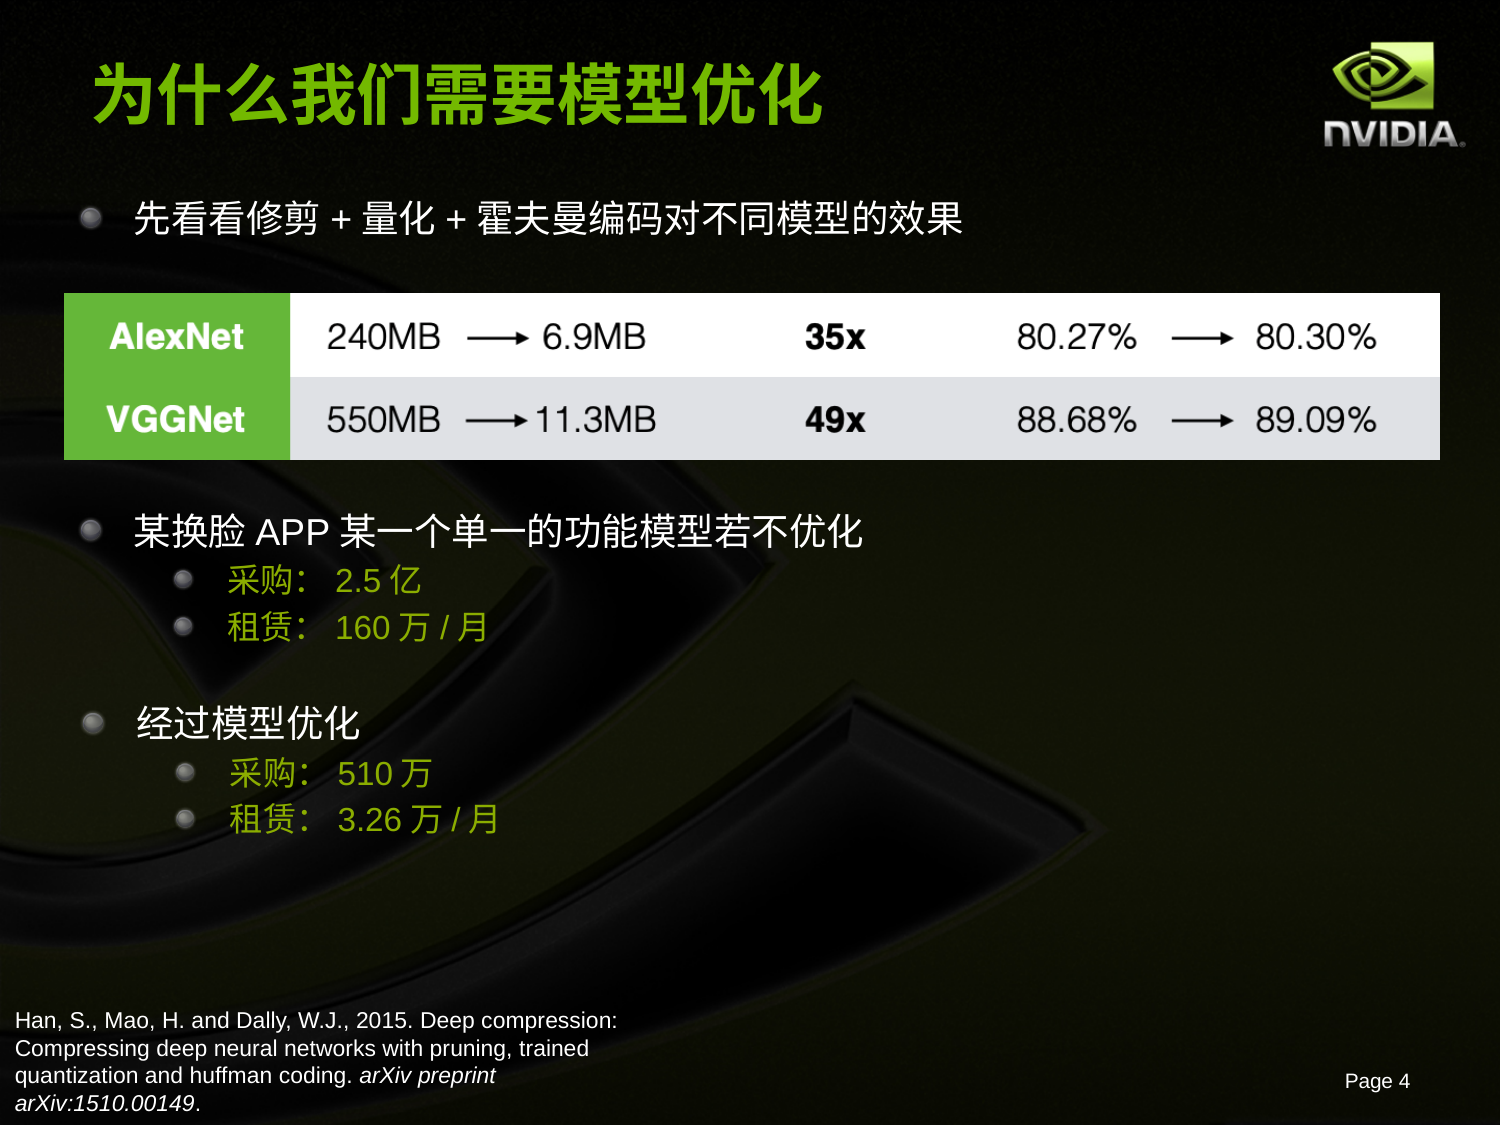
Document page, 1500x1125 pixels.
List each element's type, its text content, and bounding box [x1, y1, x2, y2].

slide_number Page 4 [1074, 1060, 1425, 1100]
picture [0, 0, 1500, 1125]
title 为什么我们需要模型优化 [75, 45, 1288, 141]
text_box 经过模型优化 采购：510万 租赁：3.26万/月 [64, 692, 1453, 868]
text_box Han, S., Mao, H. and Dally, W.J., 2015. Deep compression: Compressing deep neural networks with pruning, trained quantization and huffman coding. arXiv preprint arXiv:1510.00149. [0, 998, 675, 1124]
text_box 某换脸APP某一个单一的功能模型若不优化 采购：2.5亿 租赁：160万/月 [62, 500, 1450, 675]
list 先看看修剪+量化+霍夫曼编码对不同模型的效果 [62, 187, 1450, 500]
